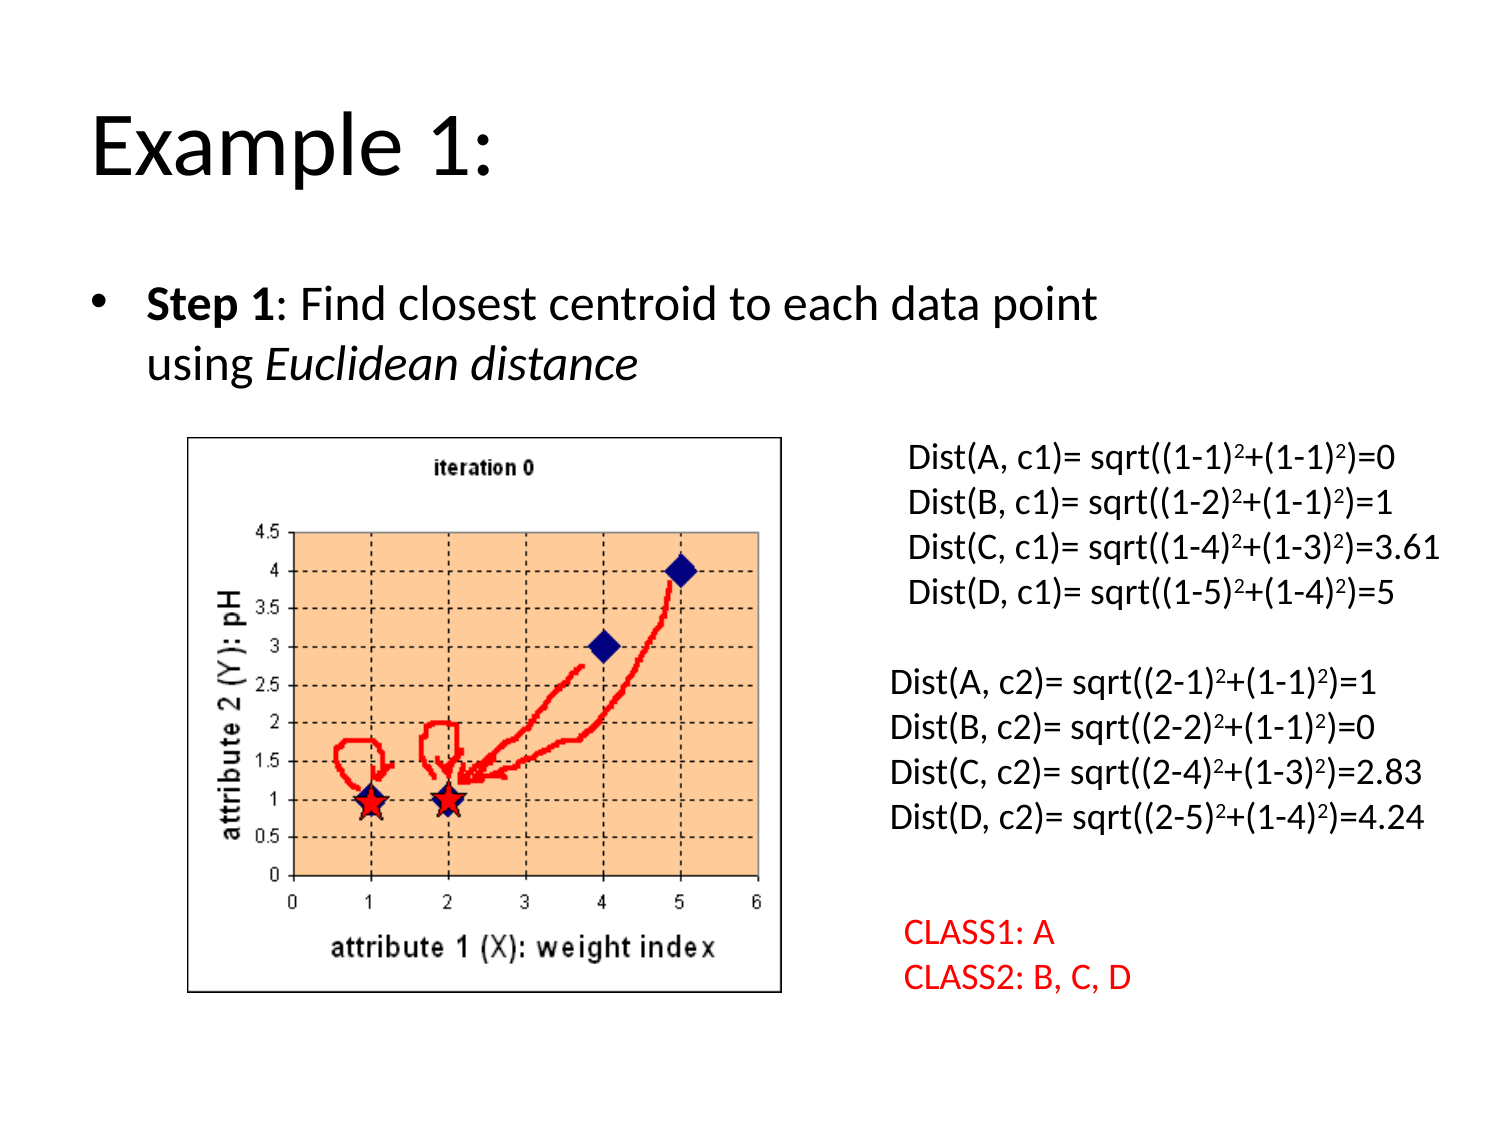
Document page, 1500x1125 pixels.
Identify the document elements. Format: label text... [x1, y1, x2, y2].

title Example 1: [75, 45, 1425, 233]
list Step 1: Find closest centroid to each data point using Euclidean distance [75, 262, 1425, 1005]
text_box Dist(A, c1)= sqrt((1-1)2+(1-1)2)=0 Dist(B, c1)= sqrt((1-2)2+(1-1)2)=1 Dist(C, c1)= sqrt((1-4)2+(1-3)2)=3.61 Dist(D, c1)= sqrt((1-5)2+(1-4)2)=5 [893, 424, 1456, 620]
text_box Dist(A, c2)= sqrt((2-1)2+(1-1)2)=1 Dist(B, c2)= sqrt((2-2)2+(1-1)2)=0 Dist(C, c2)= sqrt((2-4)2+(1-3)2)=2.83 Dist(D, c2)= sqrt((2-5)2+(1-4)2)=4.24 [874, 649, 1500, 845]
text_box CLASS1: A CLASS2: B, C, D [889, 899, 1147, 1005]
picture [187, 437, 782, 993]
